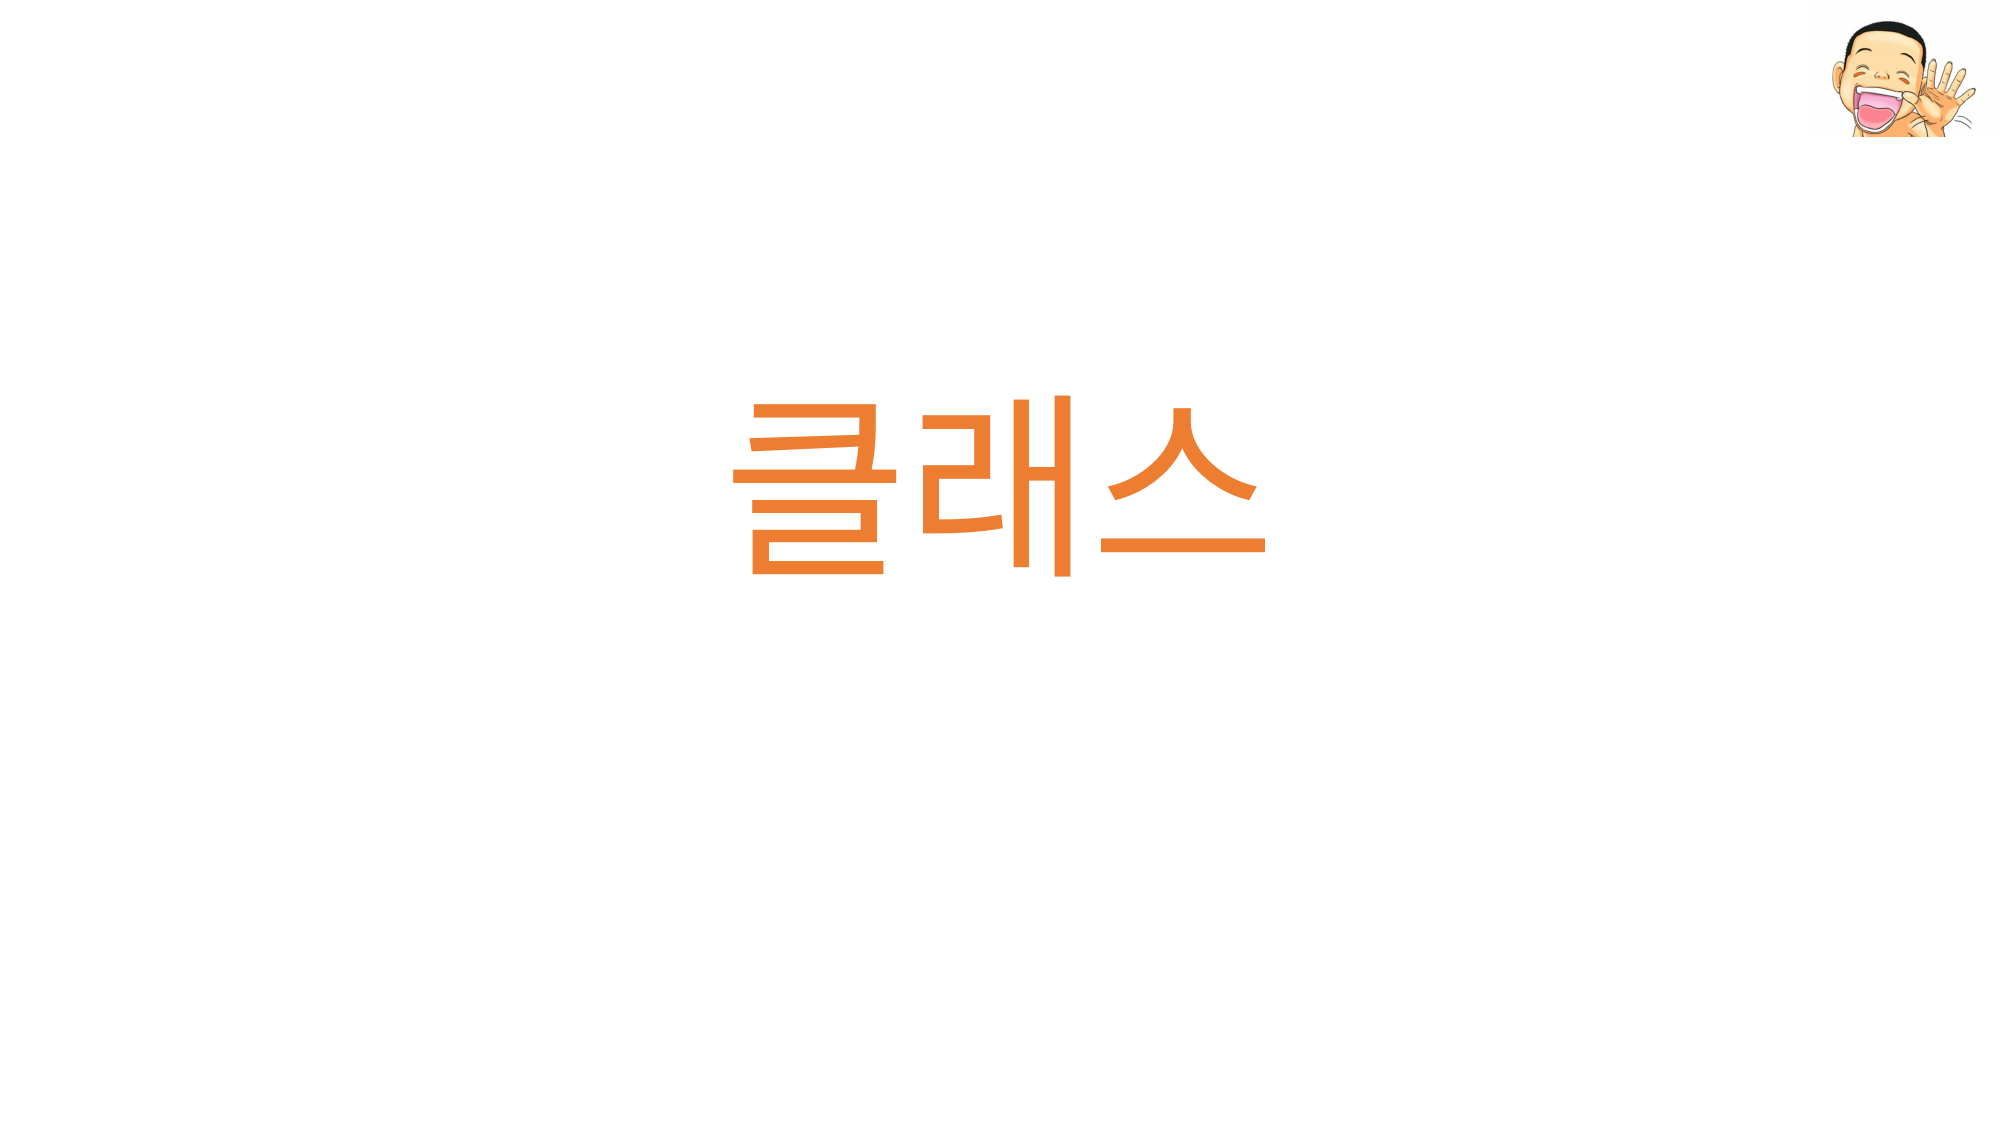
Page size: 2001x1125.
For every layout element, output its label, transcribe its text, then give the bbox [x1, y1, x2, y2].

picture [1808, 0, 2000, 137]
text_box 클래스 [0, 234, 2000, 609]
